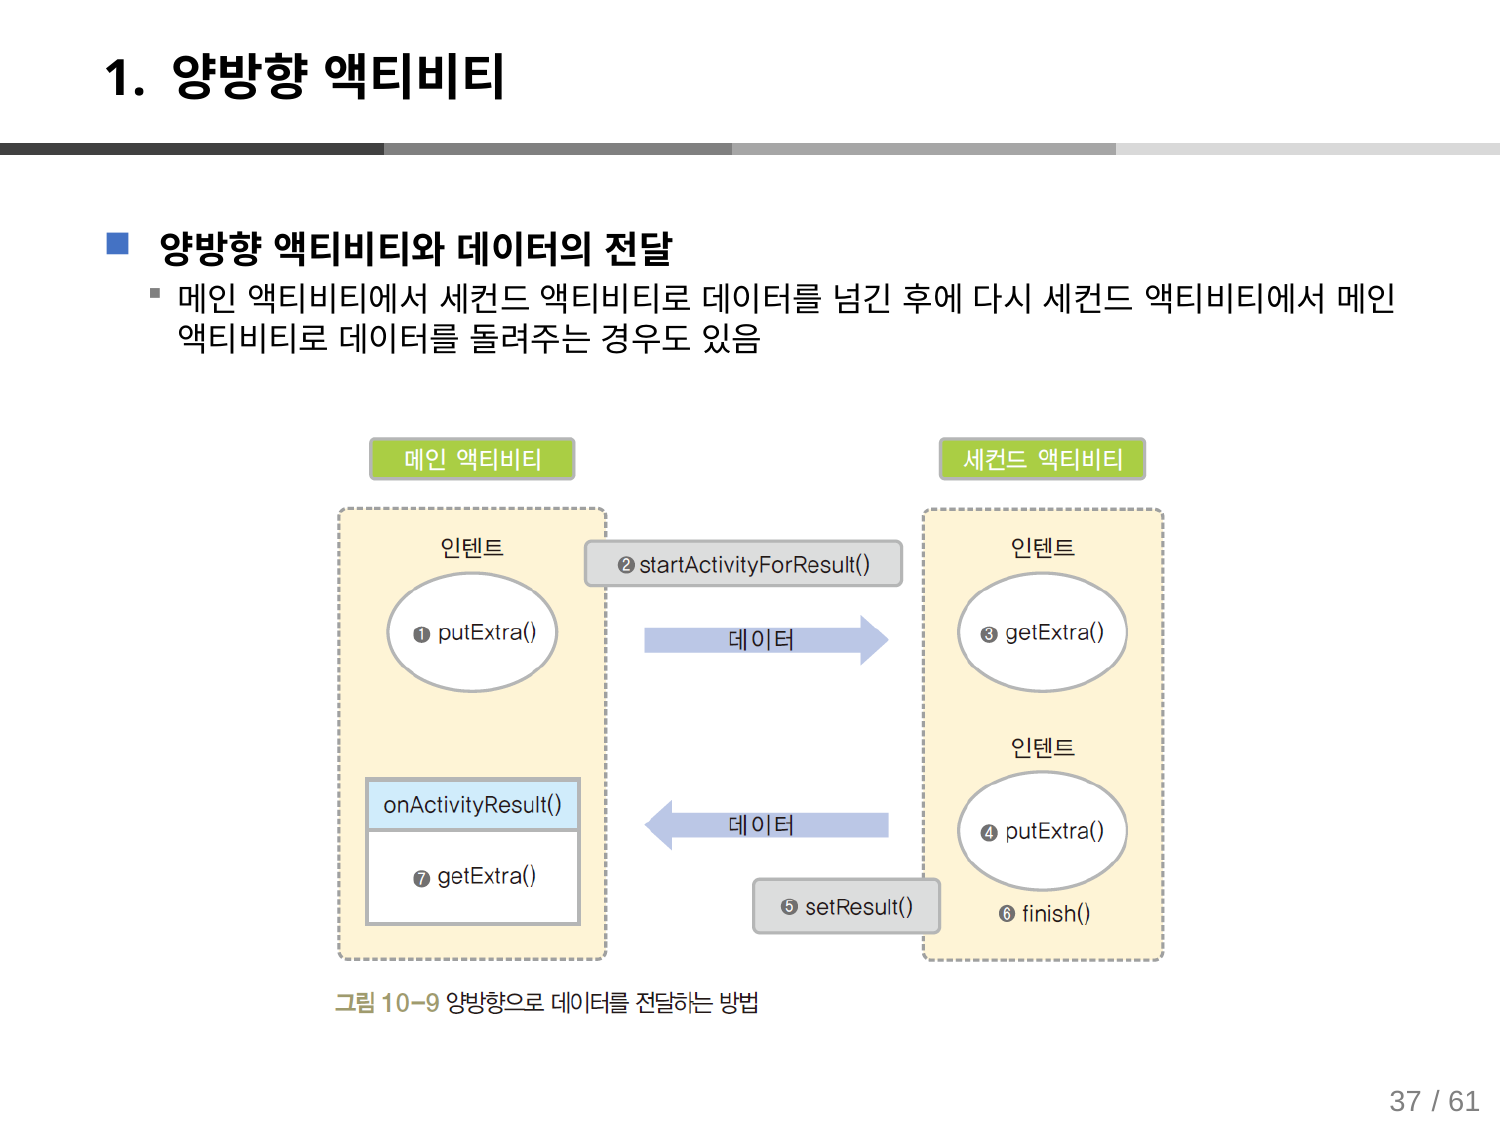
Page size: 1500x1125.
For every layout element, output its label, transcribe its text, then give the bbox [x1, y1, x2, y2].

list 양방향 액티비티와 데이터의 전달 메인 액티비티에서 세컨드 액티비티로 데이터를 넘긴 후에 다시 세컨드 액티비티에서 메인 액티비티로 데이터를 돌려주는 경우도 있음 [88, 196, 1436, 1083]
picture [334, 435, 1166, 1018]
title 1. 양방향 액티비티 [88, 30, 1211, 121]
